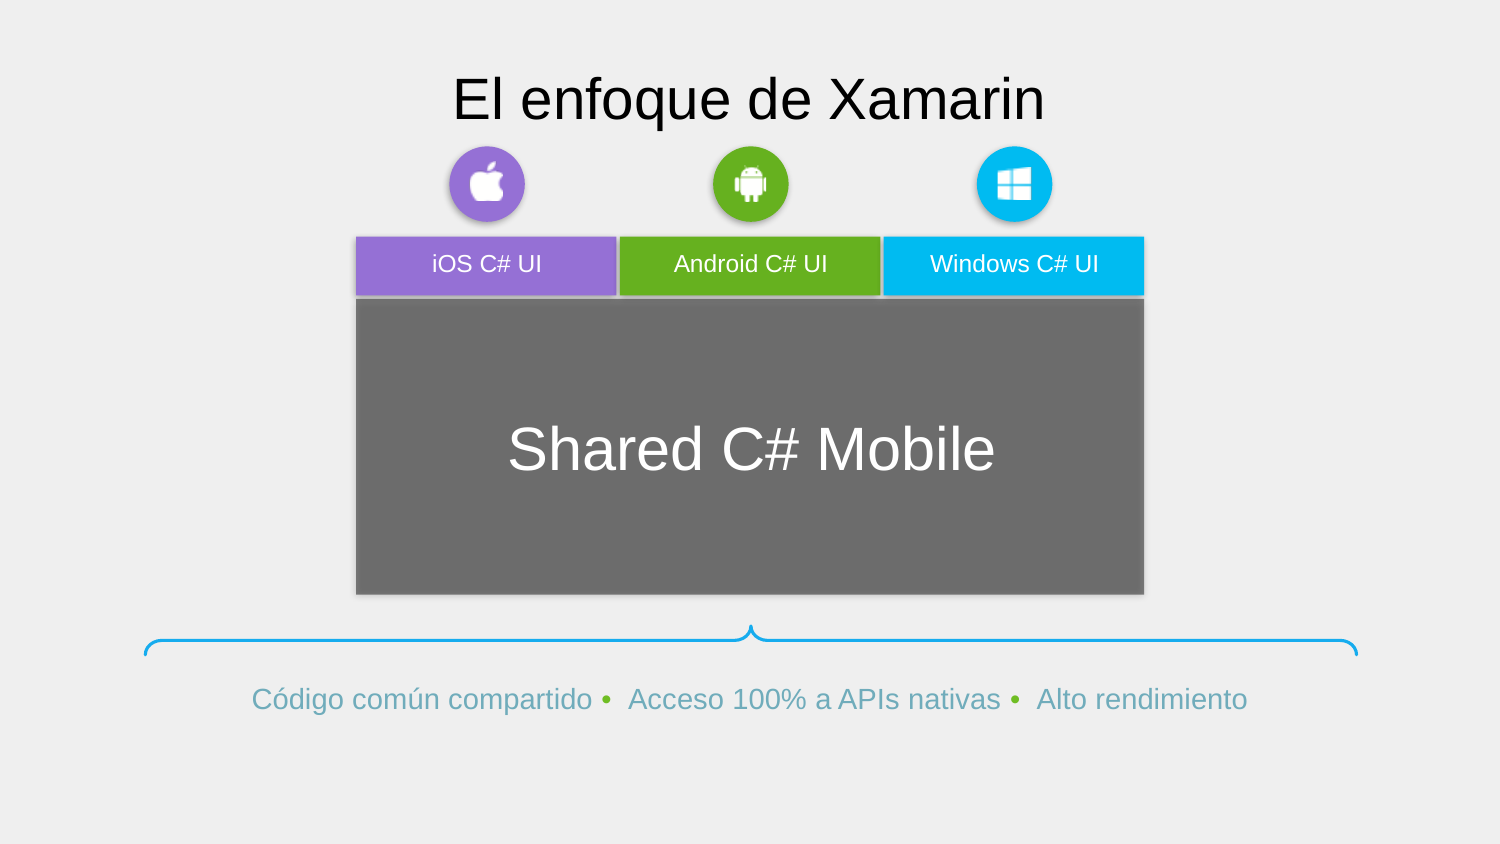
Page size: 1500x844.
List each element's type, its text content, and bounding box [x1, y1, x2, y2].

title El enfoque de Xamarin [33, 35, 1467, 147]
text_box Código común compartido • Acceso 100% a APIs nativas • Alto rendimiento [51, 662, 1449, 733]
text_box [355, 146, 1146, 595]
text_box [144, 625, 1358, 656]
